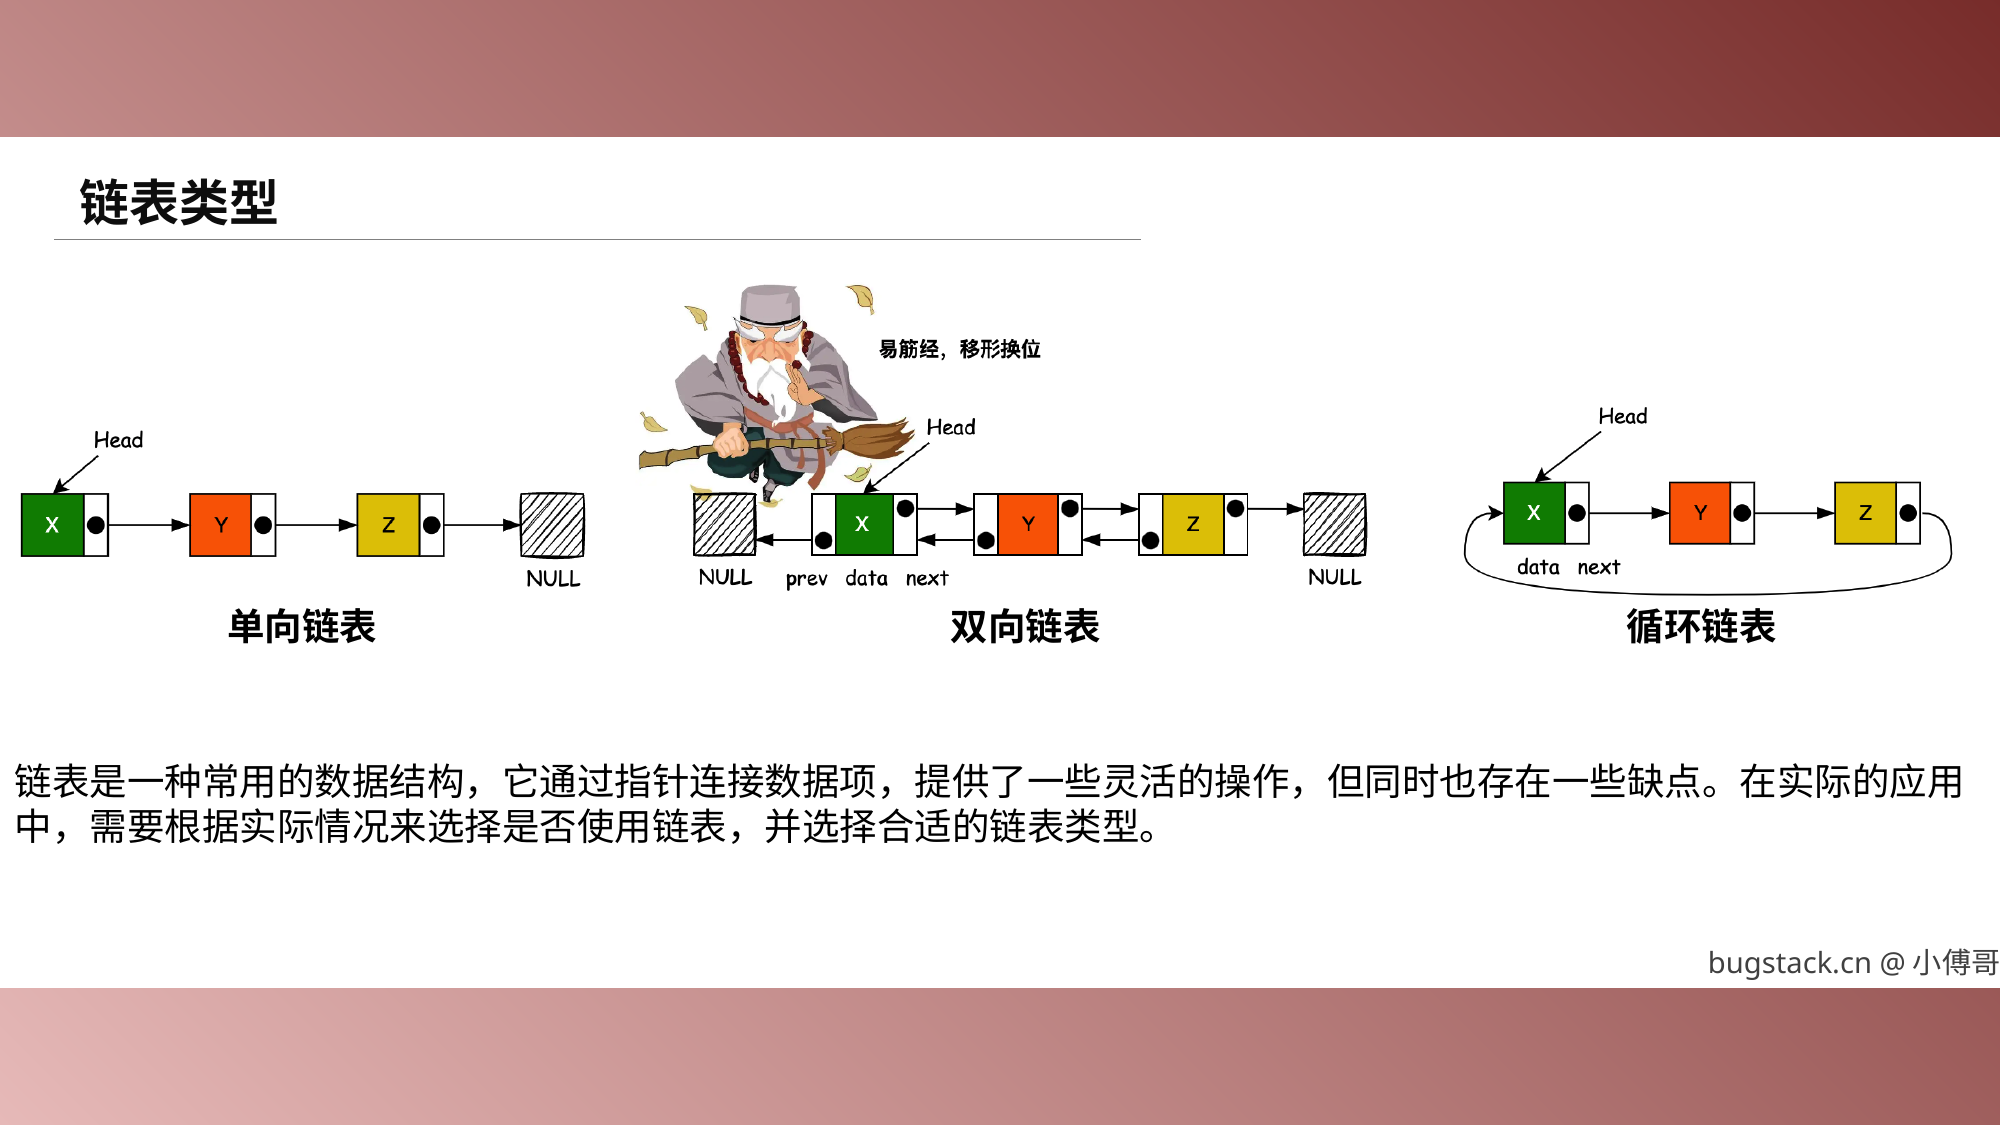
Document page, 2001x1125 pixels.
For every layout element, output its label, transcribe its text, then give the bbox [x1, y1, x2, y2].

picture [1446, 395, 1958, 602]
text_box 链表是一种常用的数据结构，它通过指针连接数据项，提供了一些灵活的操作，但同时也存在一些缺点。在实际的应用中，需要根据实际情况来选择是否使用链表，并选择合适的链表类型。 [0, 750, 2000, 856]
picture [617, 264, 1383, 592]
text_box 双向链表 [669, 595, 1383, 656]
text_box 单向链表 [0, 602, 606, 656]
text_box 链表类型 [0, 163, 360, 239]
text_box 循环链表 [1446, 602, 1958, 656]
picture [0, 422, 606, 602]
